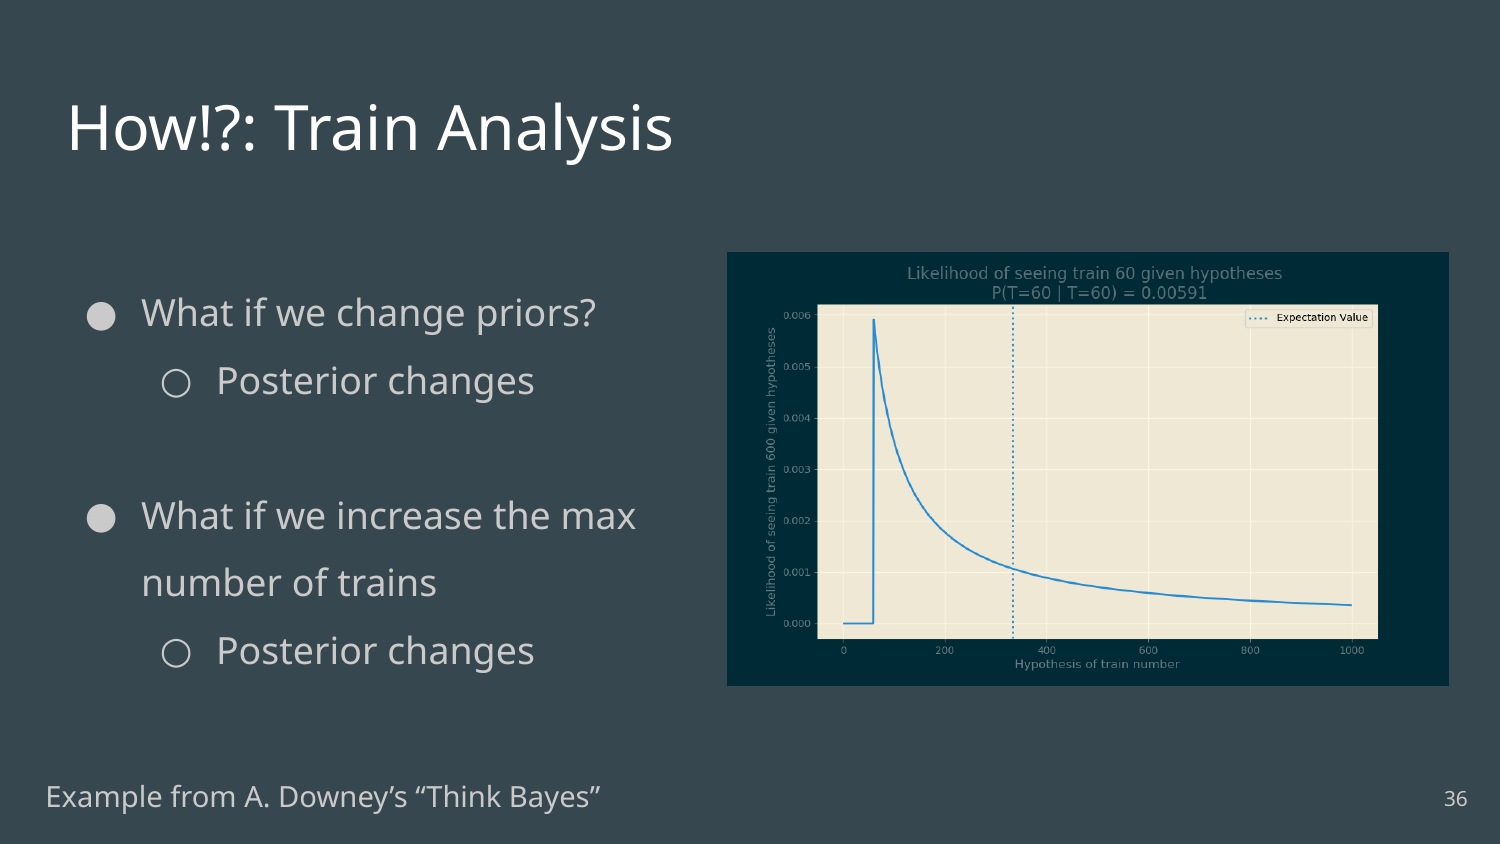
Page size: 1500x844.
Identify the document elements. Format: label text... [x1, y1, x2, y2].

picture [818, 305, 1378, 639]
slide_number ‹#› [1392, 767, 1483, 833]
title How!?: Train Analysis [51, 72, 1449, 167]
text_box Example from A. Downey’s “Think Bayes” [30, 763, 730, 844]
list What if we change priors? Posterior changes What if we increase the max number of trains Posterior changes [51, 189, 708, 750]
